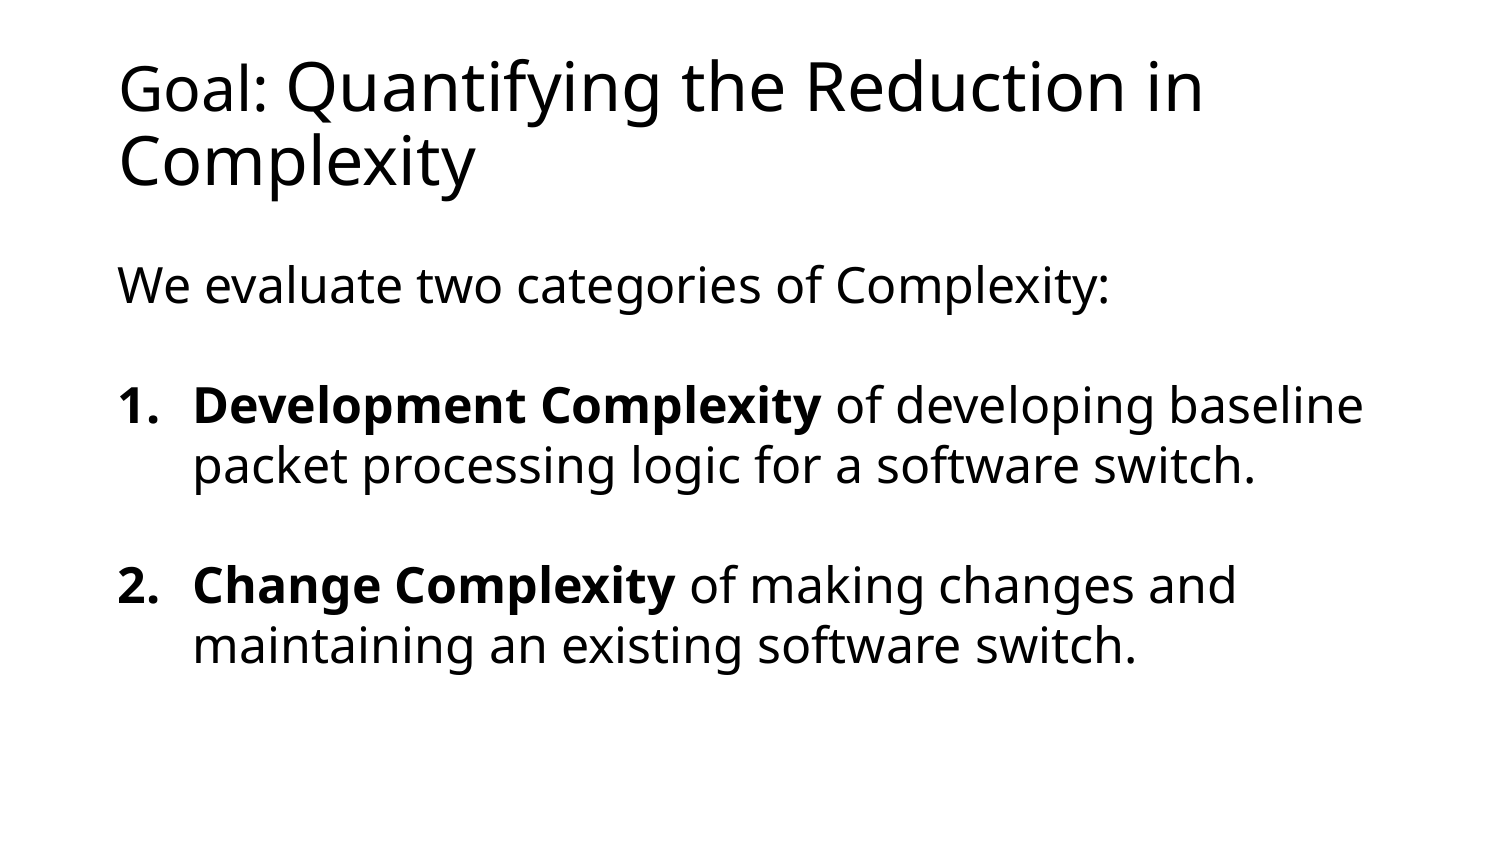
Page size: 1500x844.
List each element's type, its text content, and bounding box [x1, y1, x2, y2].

text_box We evaluate two categories of Complexity: Development Complexity of developing baseline packet processing logic for a software switch. Change Complexity of making changes and maintaining an existing software switch. [103, 246, 1397, 682]
title Goal: Quantifying the Reduction in Complexity [103, 44, 1397, 208]
